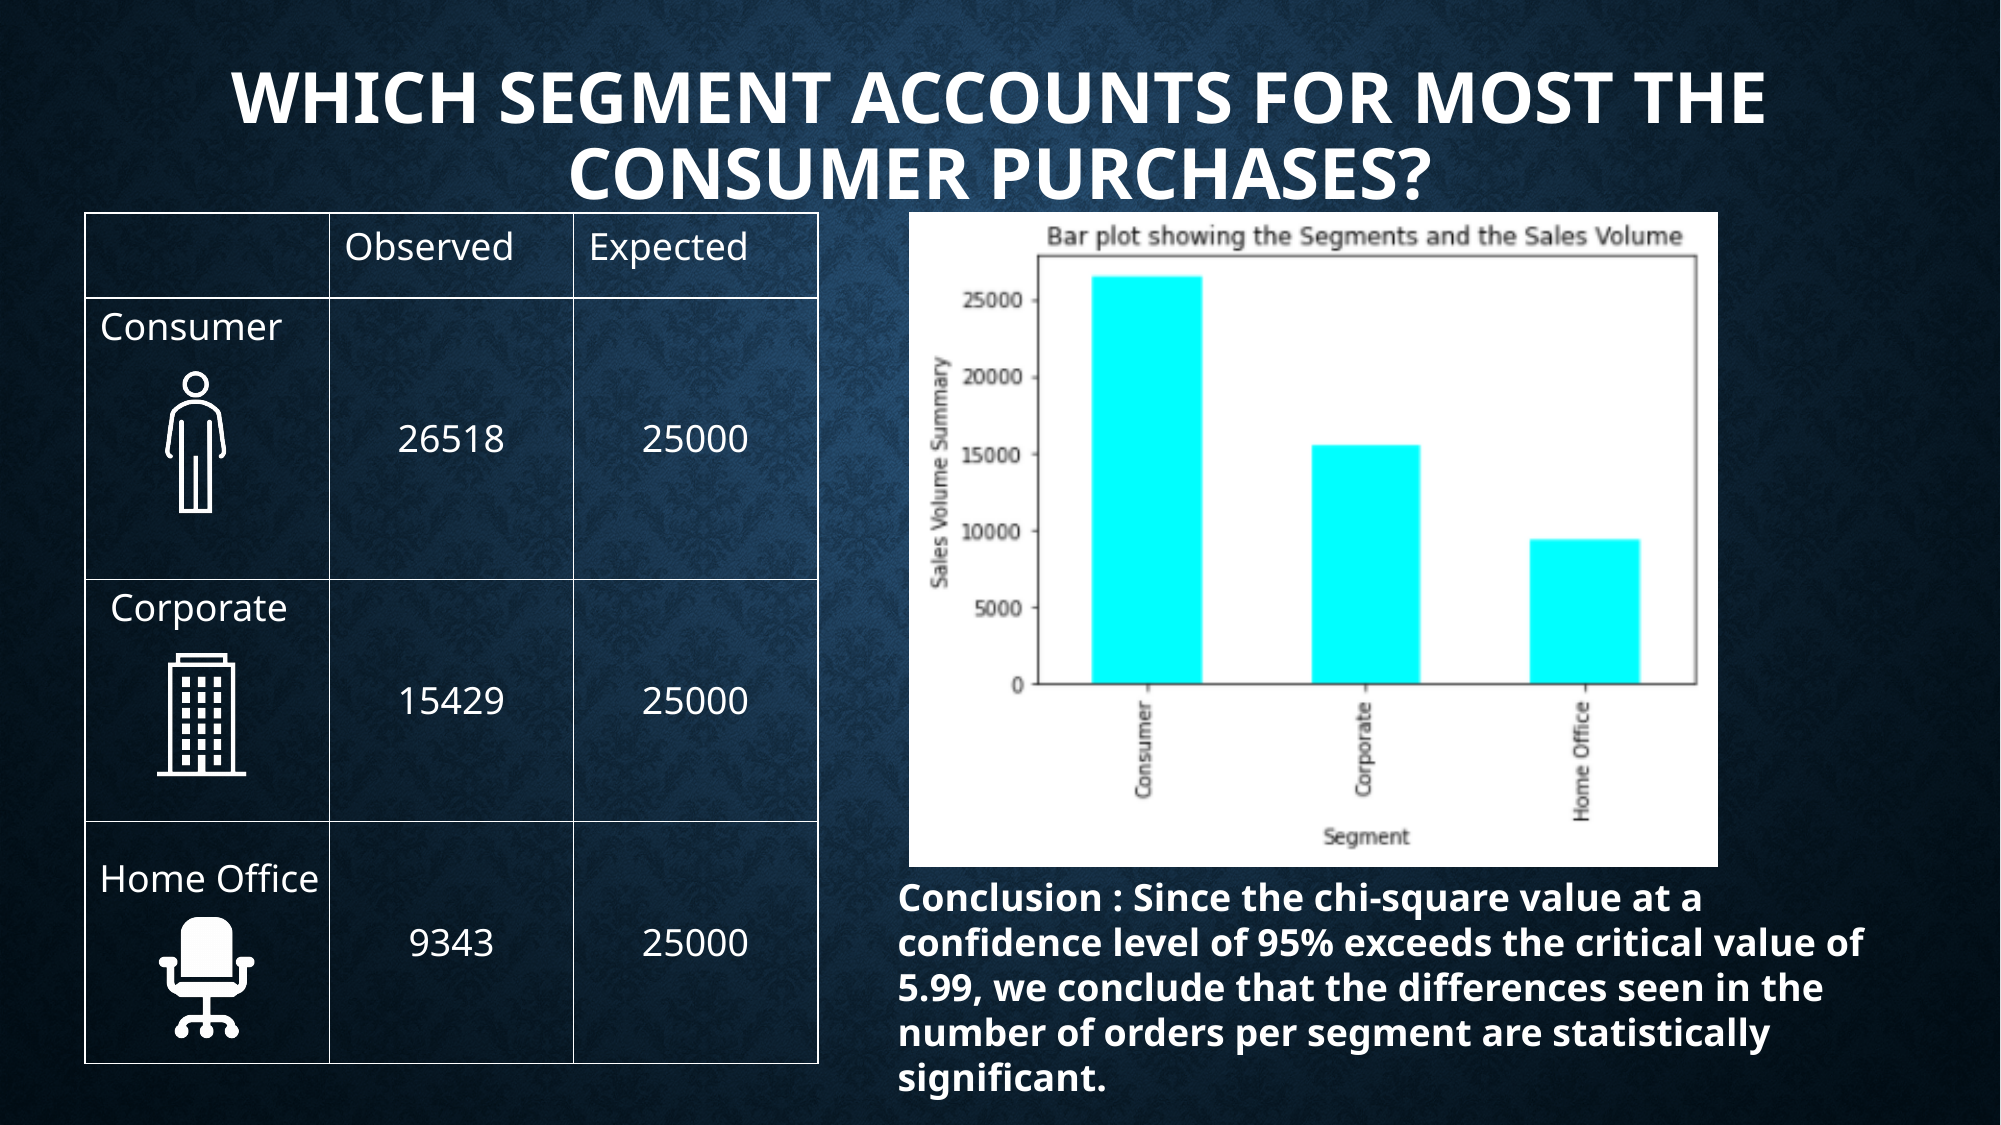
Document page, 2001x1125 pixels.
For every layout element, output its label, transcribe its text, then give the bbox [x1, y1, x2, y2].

title Which segment accounts for most the consumer purchases? [150, 29, 1850, 248]
table_cell 25000 [574, 580, 817, 821]
table_cell 25000 [574, 299, 817, 579]
table_cell [86, 299, 329, 579]
table_cell 26518 [330, 299, 573, 579]
table_cell 9343 [330, 822, 573, 1063]
text_box Conclusion : Since the chi-square value at a confidence level of 95% exceeds the critical value of 5.99, we conclude that the differences seen in the number of orders per segment are statistically significant. [882, 866, 1883, 1106]
table_header Expected [574, 214, 817, 297]
table_cell [86, 822, 329, 846]
picture [908, 212, 1718, 867]
table_header [86, 214, 329, 297]
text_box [84, 846, 335, 1054]
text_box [85, 294, 308, 518]
table_header Observed [330, 214, 573, 297]
table_cell 15429 [330, 580, 573, 821]
table_cell 25000 [574, 822, 817, 1063]
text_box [93, 575, 306, 789]
table_cell [86, 580, 329, 821]
